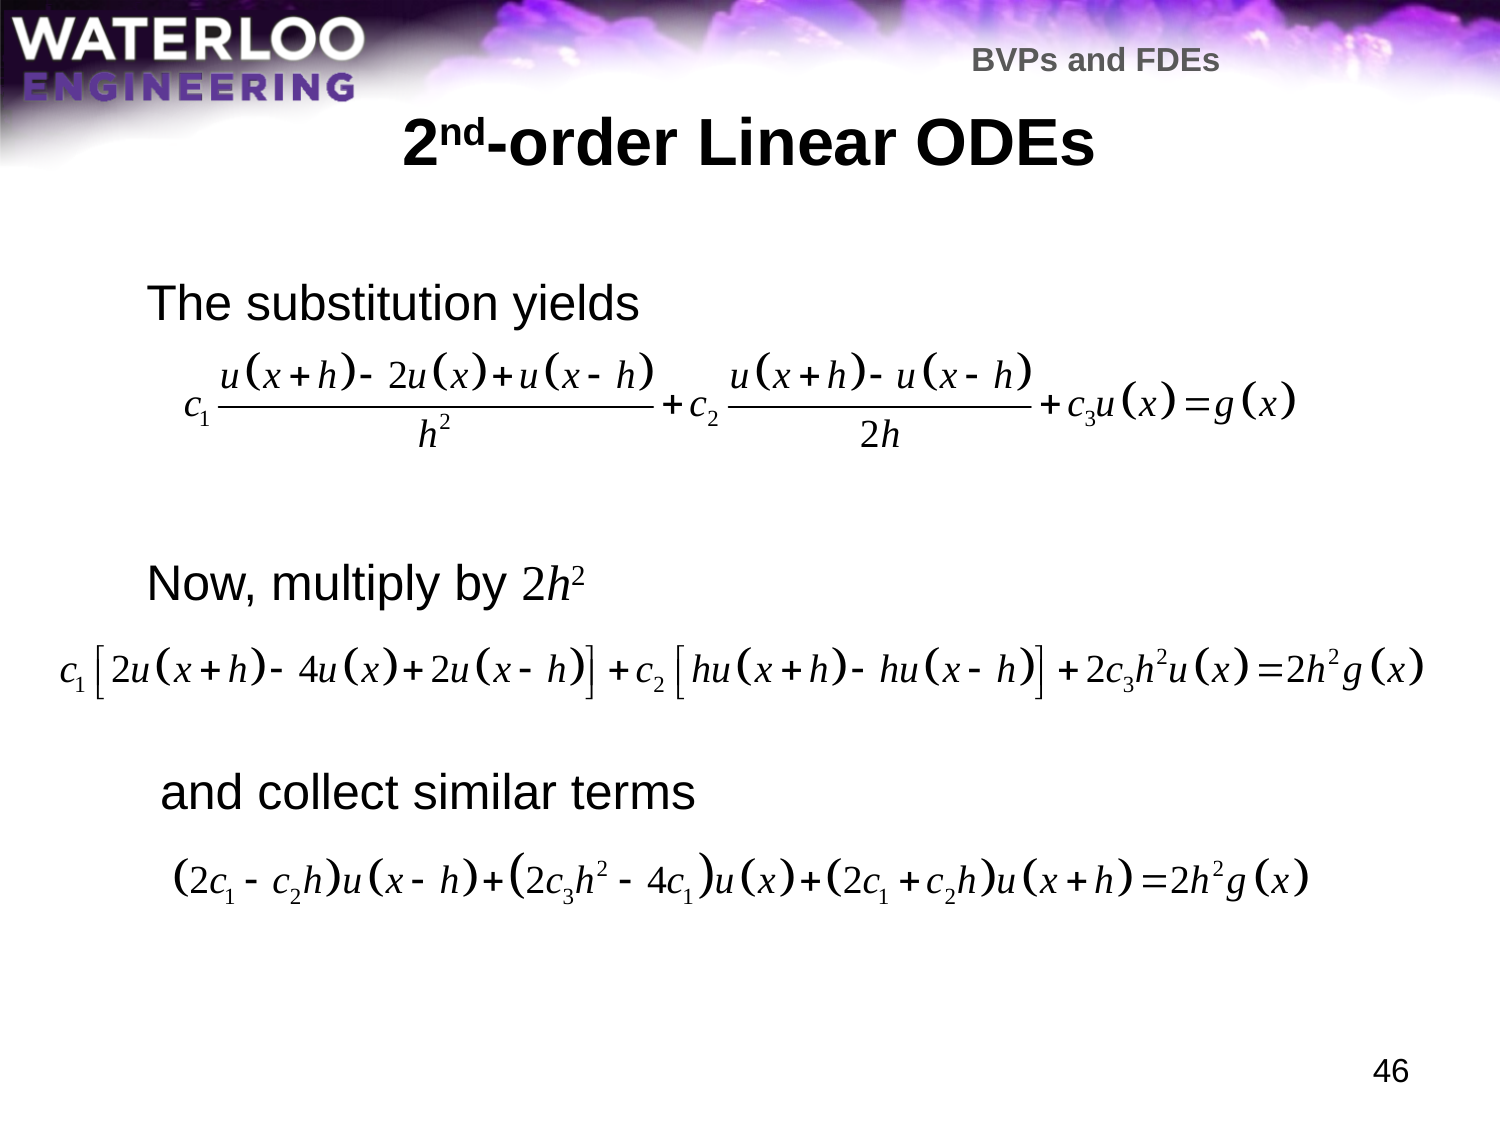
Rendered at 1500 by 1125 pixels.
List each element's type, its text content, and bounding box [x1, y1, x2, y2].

list The substitution yields Now, multiply by 2h2 and collect similar terms [74, 718, 1426, 1020]
slide_number 46 [1296, 1036, 1425, 1097]
title 2nd-order Linear ODEs [74, 44, 1426, 233]
list The substitution yields Now, multiply by 2h2 and collect similar terms [74, 262, 1426, 634]
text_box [167, 847, 1315, 921]
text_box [178, 346, 1302, 457]
footer BVPs and FDEs [535, 31, 1236, 74]
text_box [53, 635, 1429, 710]
picture [0, 0, 1500, 1125]
